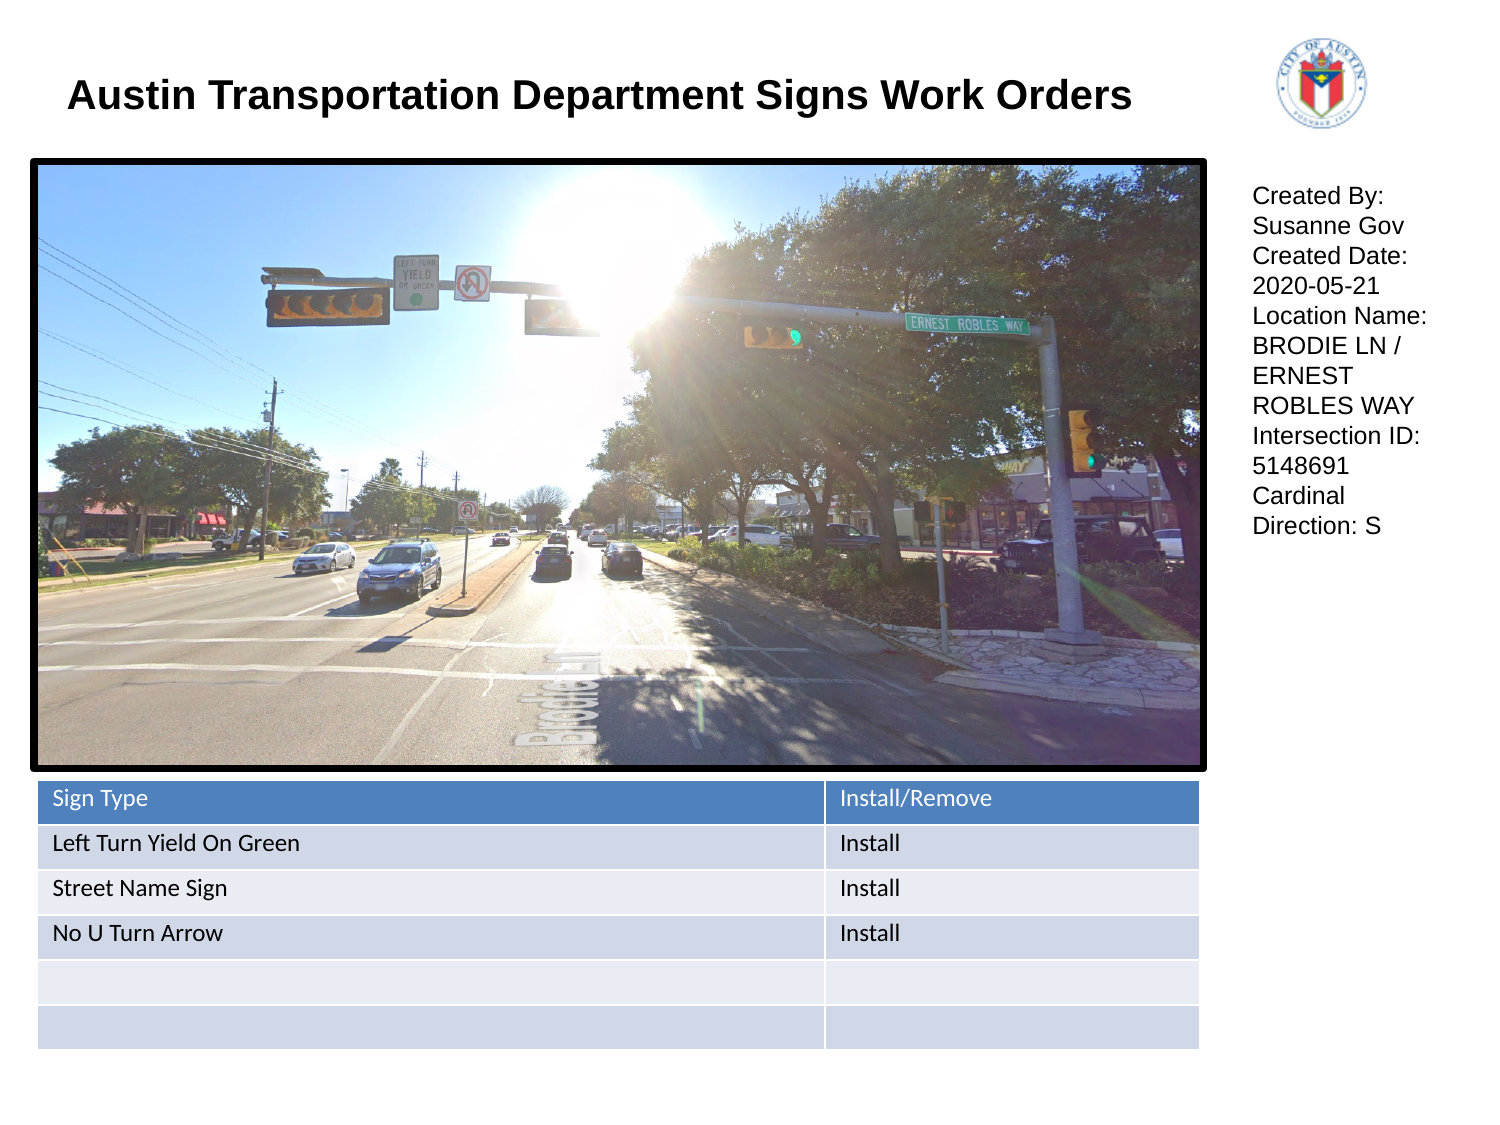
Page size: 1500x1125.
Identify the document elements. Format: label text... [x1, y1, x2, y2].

table_header Install/Remove [826, 781, 1199, 824]
table_header Sign Type [38, 781, 824, 824]
table_cell [826, 1006, 1199, 1049]
picture [1274, 37, 1369, 132]
table_cell Street Name Sign [38, 871, 824, 914]
table_cell Install [826, 871, 1199, 914]
table_cell Install [826, 916, 1199, 959]
text_box Austin Transportation Department Signs Work Orders [51, 60, 1149, 125]
table_cell [38, 1006, 824, 1049]
table_cell [38, 961, 824, 1004]
picture [37, 164, 1201, 766]
text_box Created By: Susanne Gov Created Date: 2020-05-21 Location Name: BRODIE LN / ERNEST ROBLES WAY Intersection ID: 5148691 Cardinal Direction: S [1237, 172, 1463, 547]
table_cell Left Turn Yield On Green [38, 826, 824, 869]
table_cell No U Turn Arrow [38, 916, 824, 959]
table_cell Install [826, 826, 1199, 869]
table_cell [826, 961, 1199, 1004]
